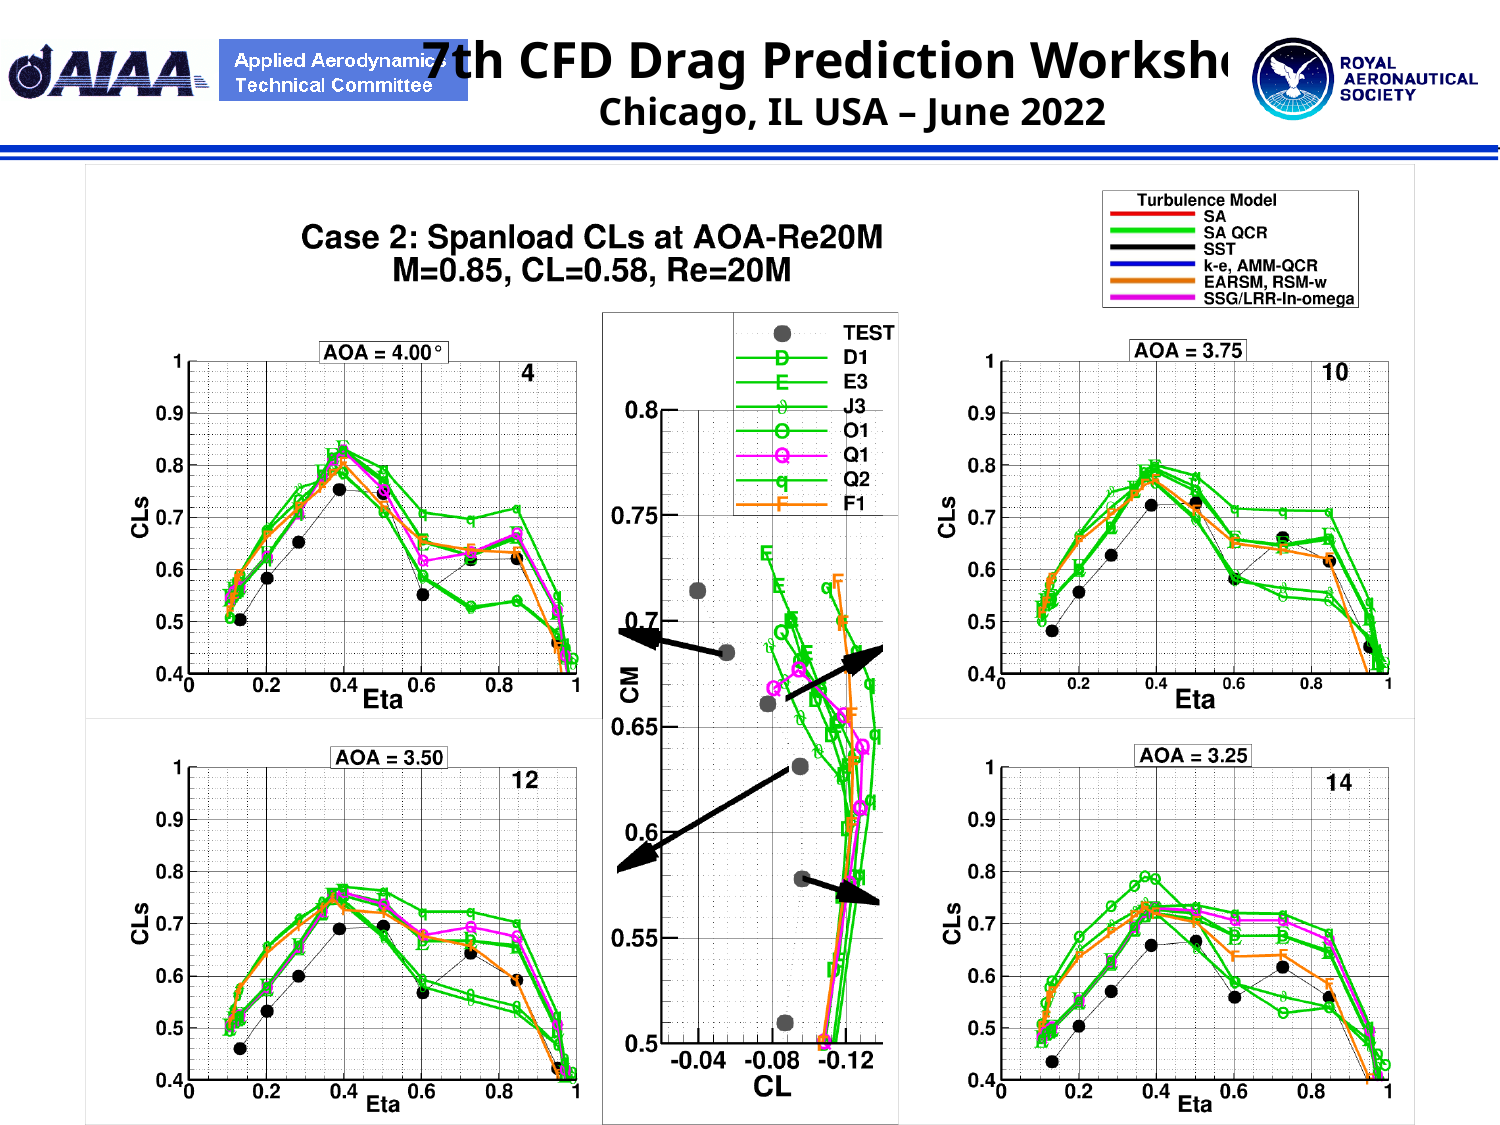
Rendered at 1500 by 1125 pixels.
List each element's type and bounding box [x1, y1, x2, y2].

picture [1228, 13, 1500, 144]
picture [1, 39, 468, 101]
picture [84, 164, 1415, 1125]
picture [463, 56, 468, 73]
